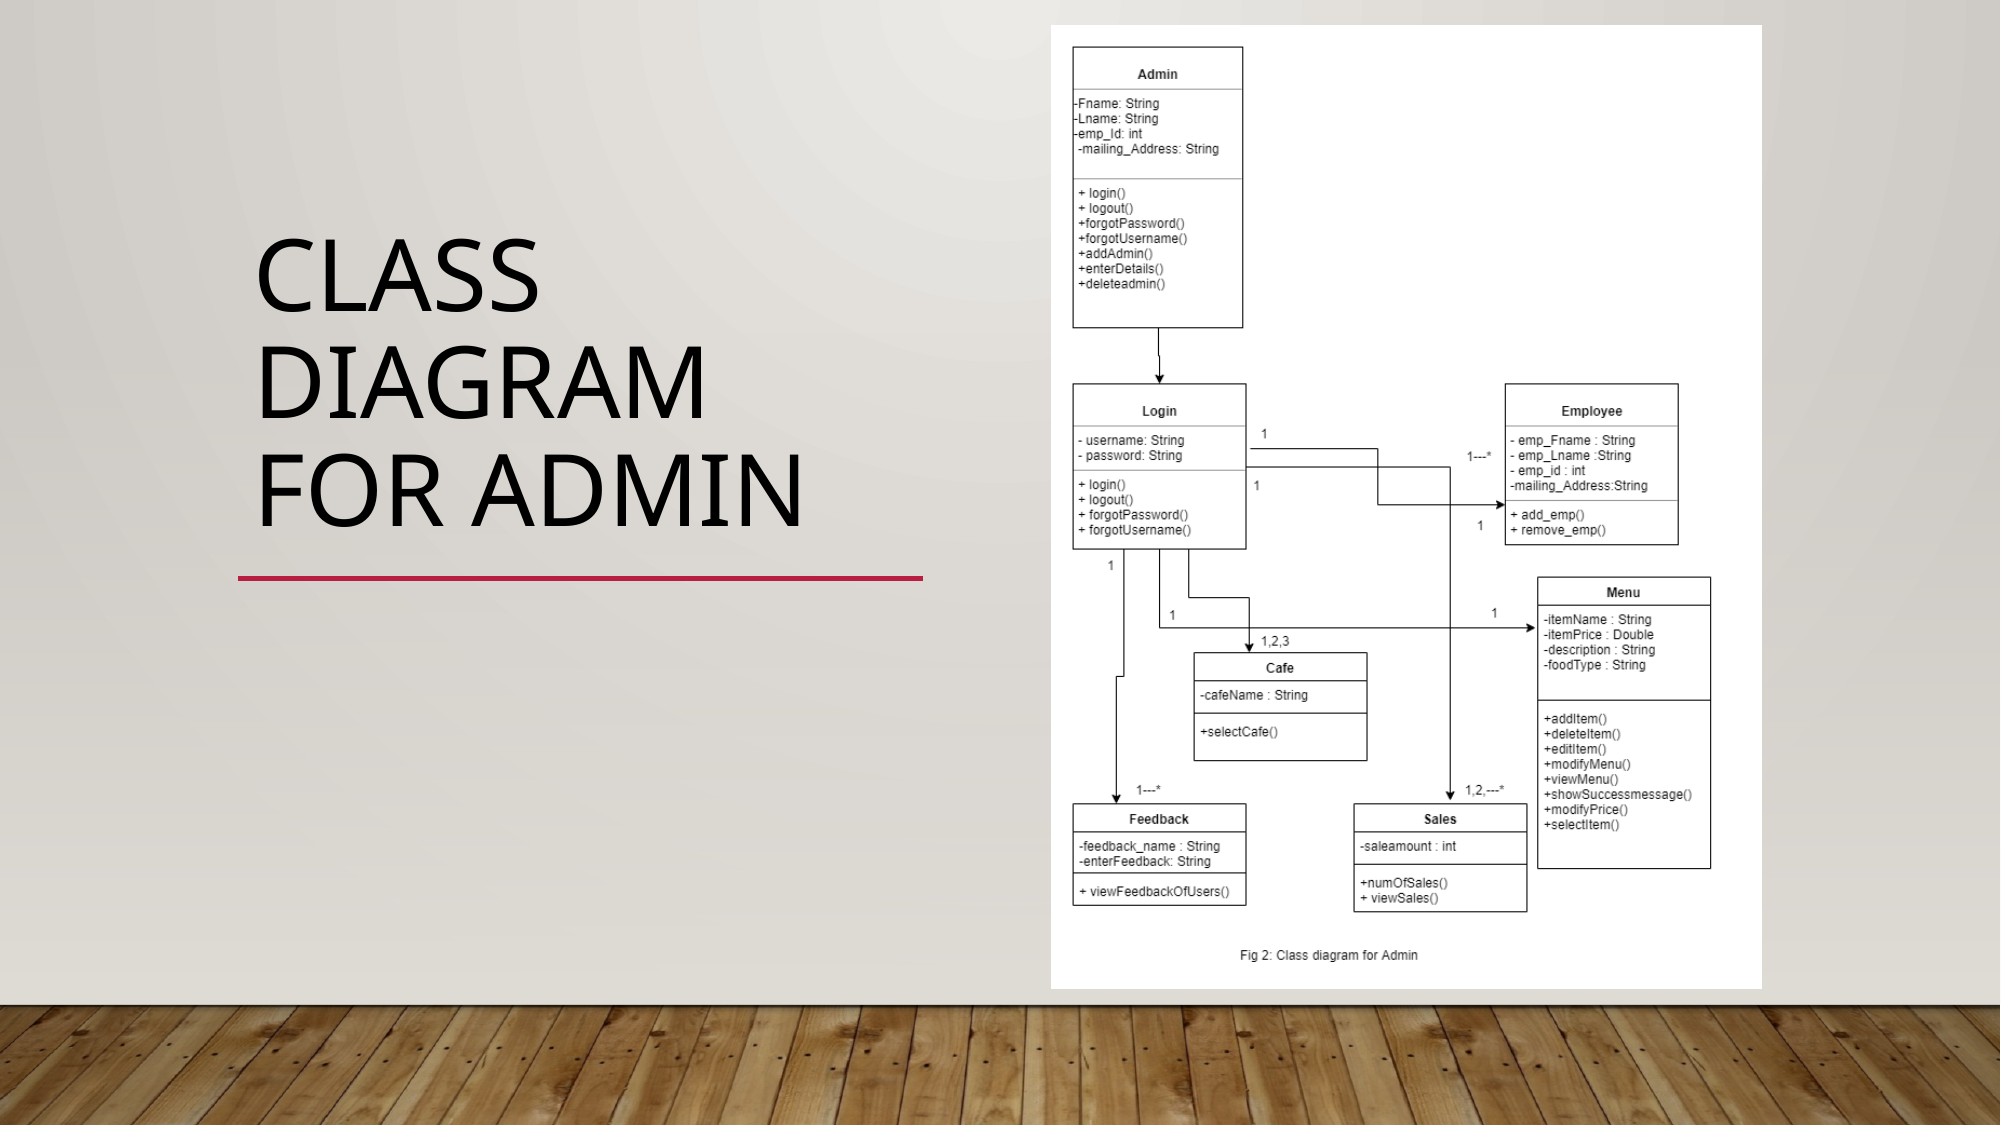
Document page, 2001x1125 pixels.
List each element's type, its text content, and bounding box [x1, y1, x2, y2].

text_box [0, 330, 2000, 1004]
picture [0, 1006, 2000, 1125]
picture [1051, 25, 1762, 989]
text_box Class Diagram For ADMIN [238, 157, 924, 549]
text_box [0, 0, 2000, 330]
